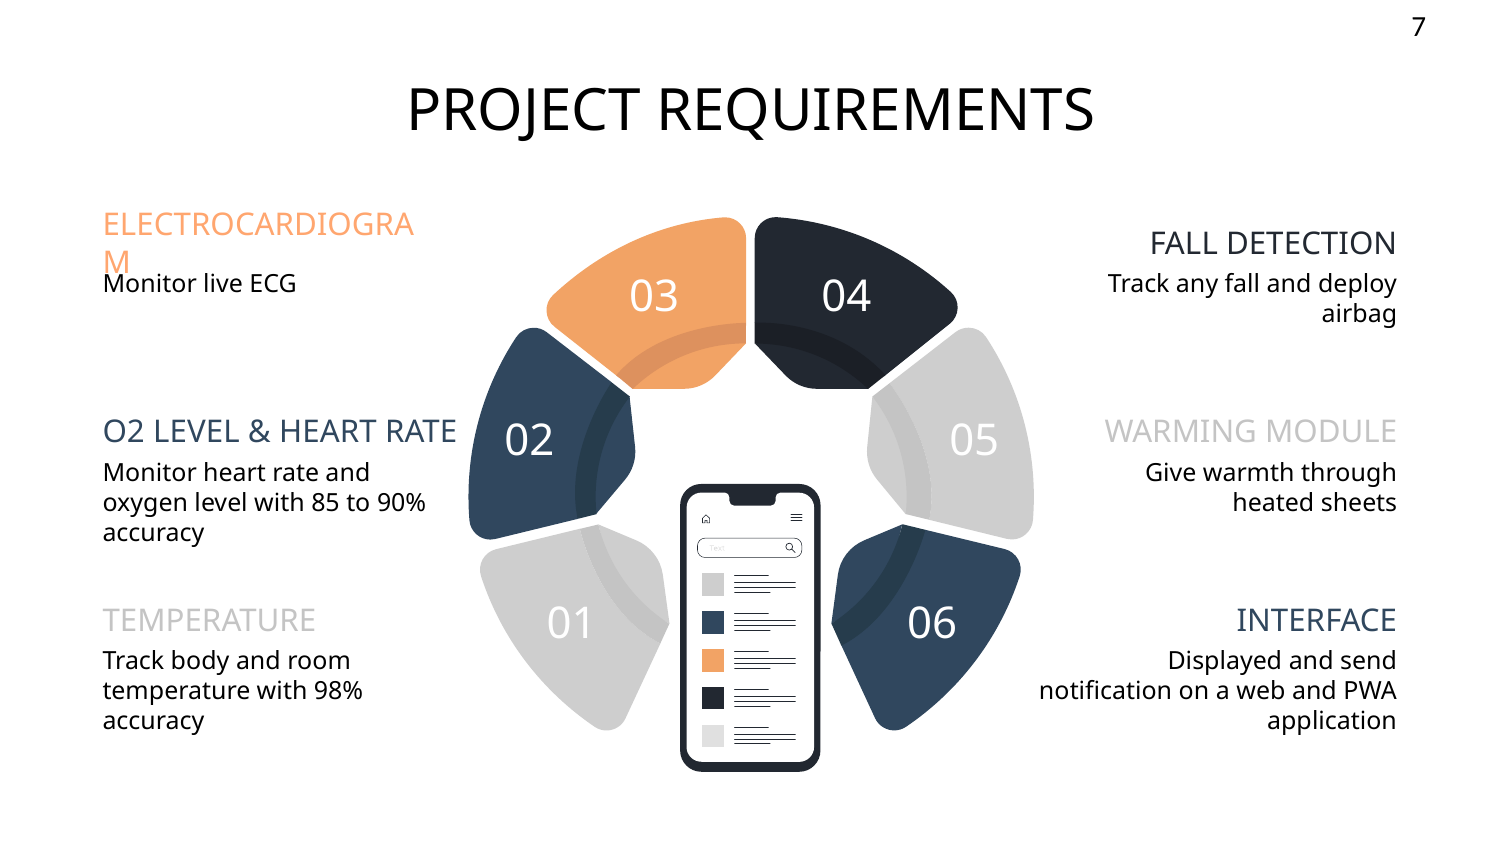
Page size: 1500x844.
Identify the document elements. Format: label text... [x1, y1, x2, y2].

text_box WARMING MODULE [1078, 405, 1413, 441]
text_box PROJECT REQUIREMENTS [117, 67, 1385, 147]
text_box Monitor heart rate and oxygen level with 85 to 90% accuracy [87, 441, 464, 529]
text_box Displayed and send notification on a web and PWA application [1038, 629, 1413, 717]
text_box Track any fall and deploy airbag [1078, 252, 1413, 341]
text_box Track body and room temperature with 98% accuracy [87, 629, 464, 717]
text_box FALL DETECTION [1078, 217, 1413, 252]
text_box INTERFACE [1078, 594, 1413, 629]
text_box Monitor live ECG [87, 252, 421, 341]
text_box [464, 217, 1038, 772]
text_box TEMPERATURE [87, 594, 421, 629]
text_box O2 LEVEL & HEART RATE [87, 405, 464, 441]
text_box Give warmth through heated sheets [1078, 441, 1413, 529]
text_box ELECTROCARDIOGRAM [87, 217, 438, 267]
